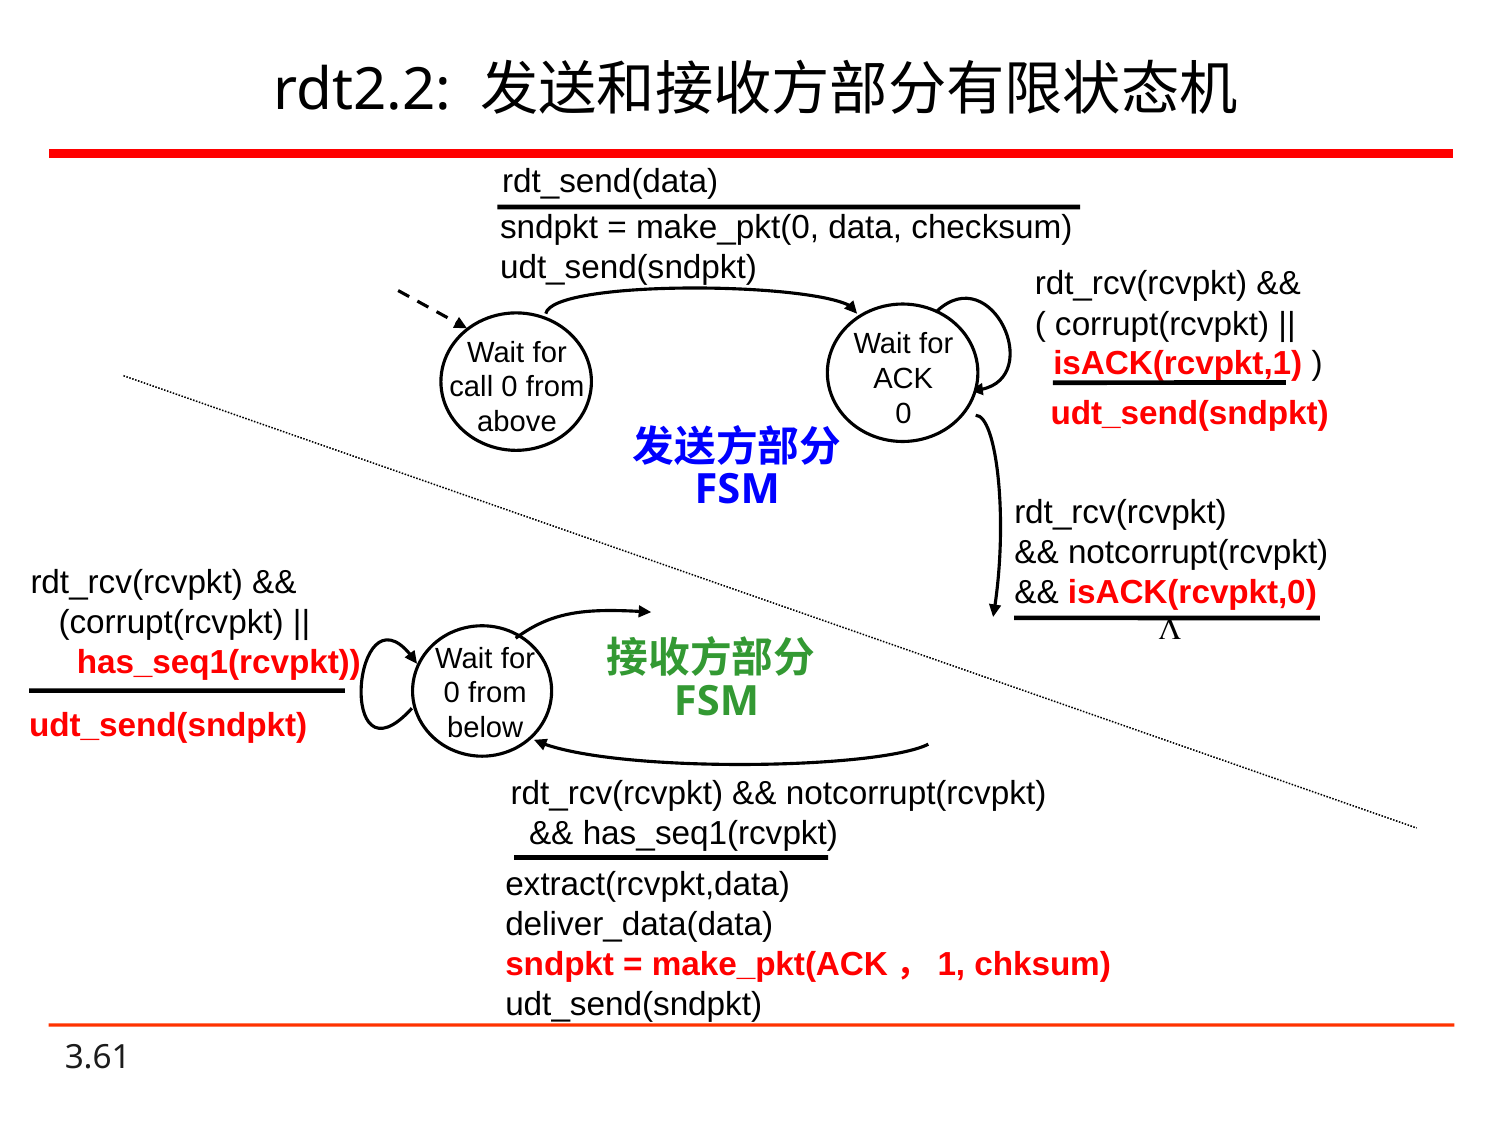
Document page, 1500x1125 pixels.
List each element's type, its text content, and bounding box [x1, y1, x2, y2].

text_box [14, 553, 1202, 970]
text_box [397, 151, 1467, 619]
title rdt2.2: 发送和接收方部分有限状态机 [64, 33, 1448, 139]
